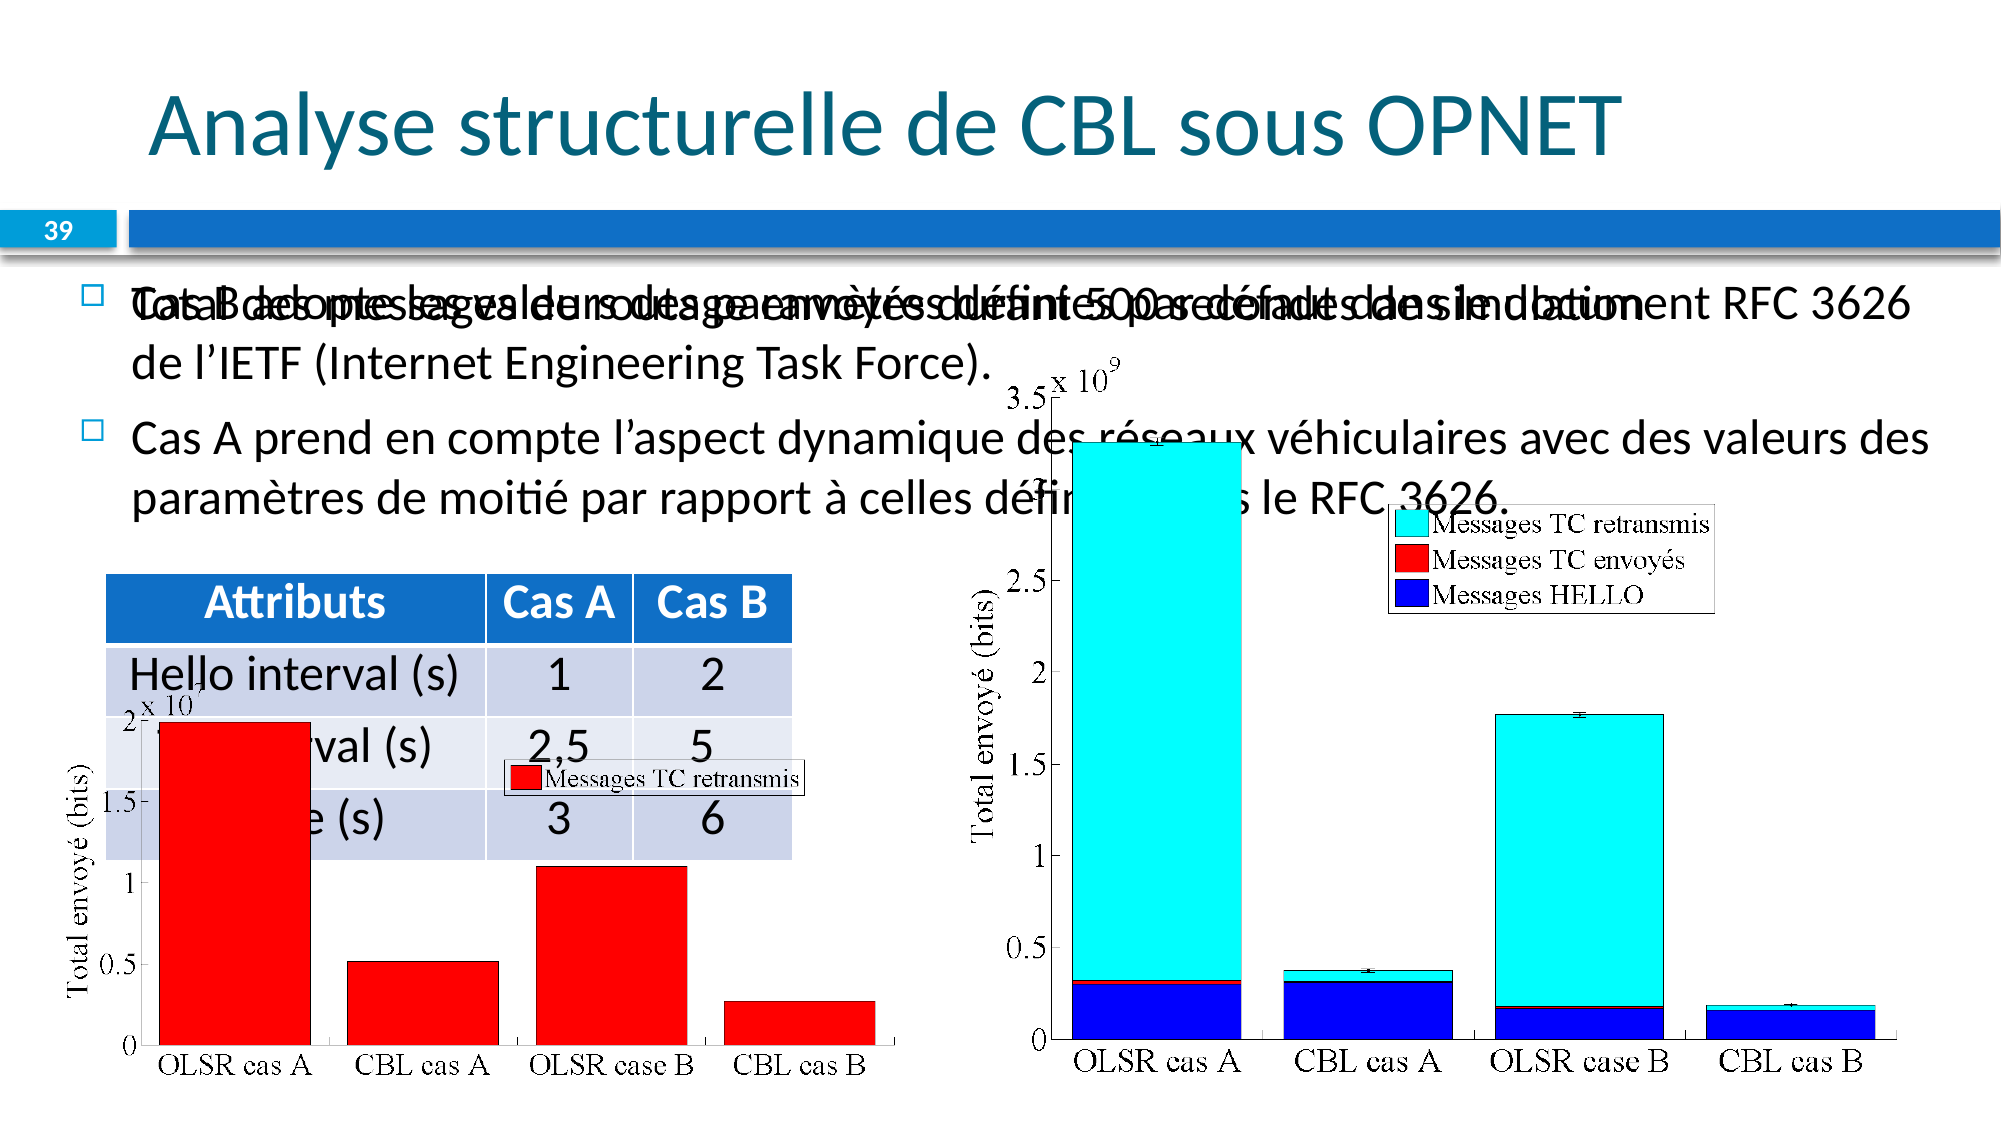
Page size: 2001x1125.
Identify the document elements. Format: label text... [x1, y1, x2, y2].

slide_number 39 [0, 208, 117, 249]
table_header Attributs [106, 591, 485, 643]
table_header Cas A [487, 591, 632, 643]
picture [13, 338, 2000, 1125]
table_cell 2 [634, 648, 792, 677]
text_box Cas B adopte les valeurs des paramètres définies par défaut dans le document RFC 3626 de l’IETF (Internet Engineering Task Force). Cas A prend en compte l’aspect dynamique des réseaux véhiculaires avec des valeurs des paramètres de moitié par rapport à celles définies dans le RFC 3626. [64, 348, 903, 591]
text_box Total des messages de routage envoyés durant 500 secondes de simulation [64, 262, 1972, 348]
table_cell Hello interval (s) [106, 648, 485, 677]
title Analyse structurelle de CBL sous OPNET [133, 37, 1918, 200]
table_cell 1 [487, 648, 632, 677]
table_header Cas B [634, 591, 792, 643]
